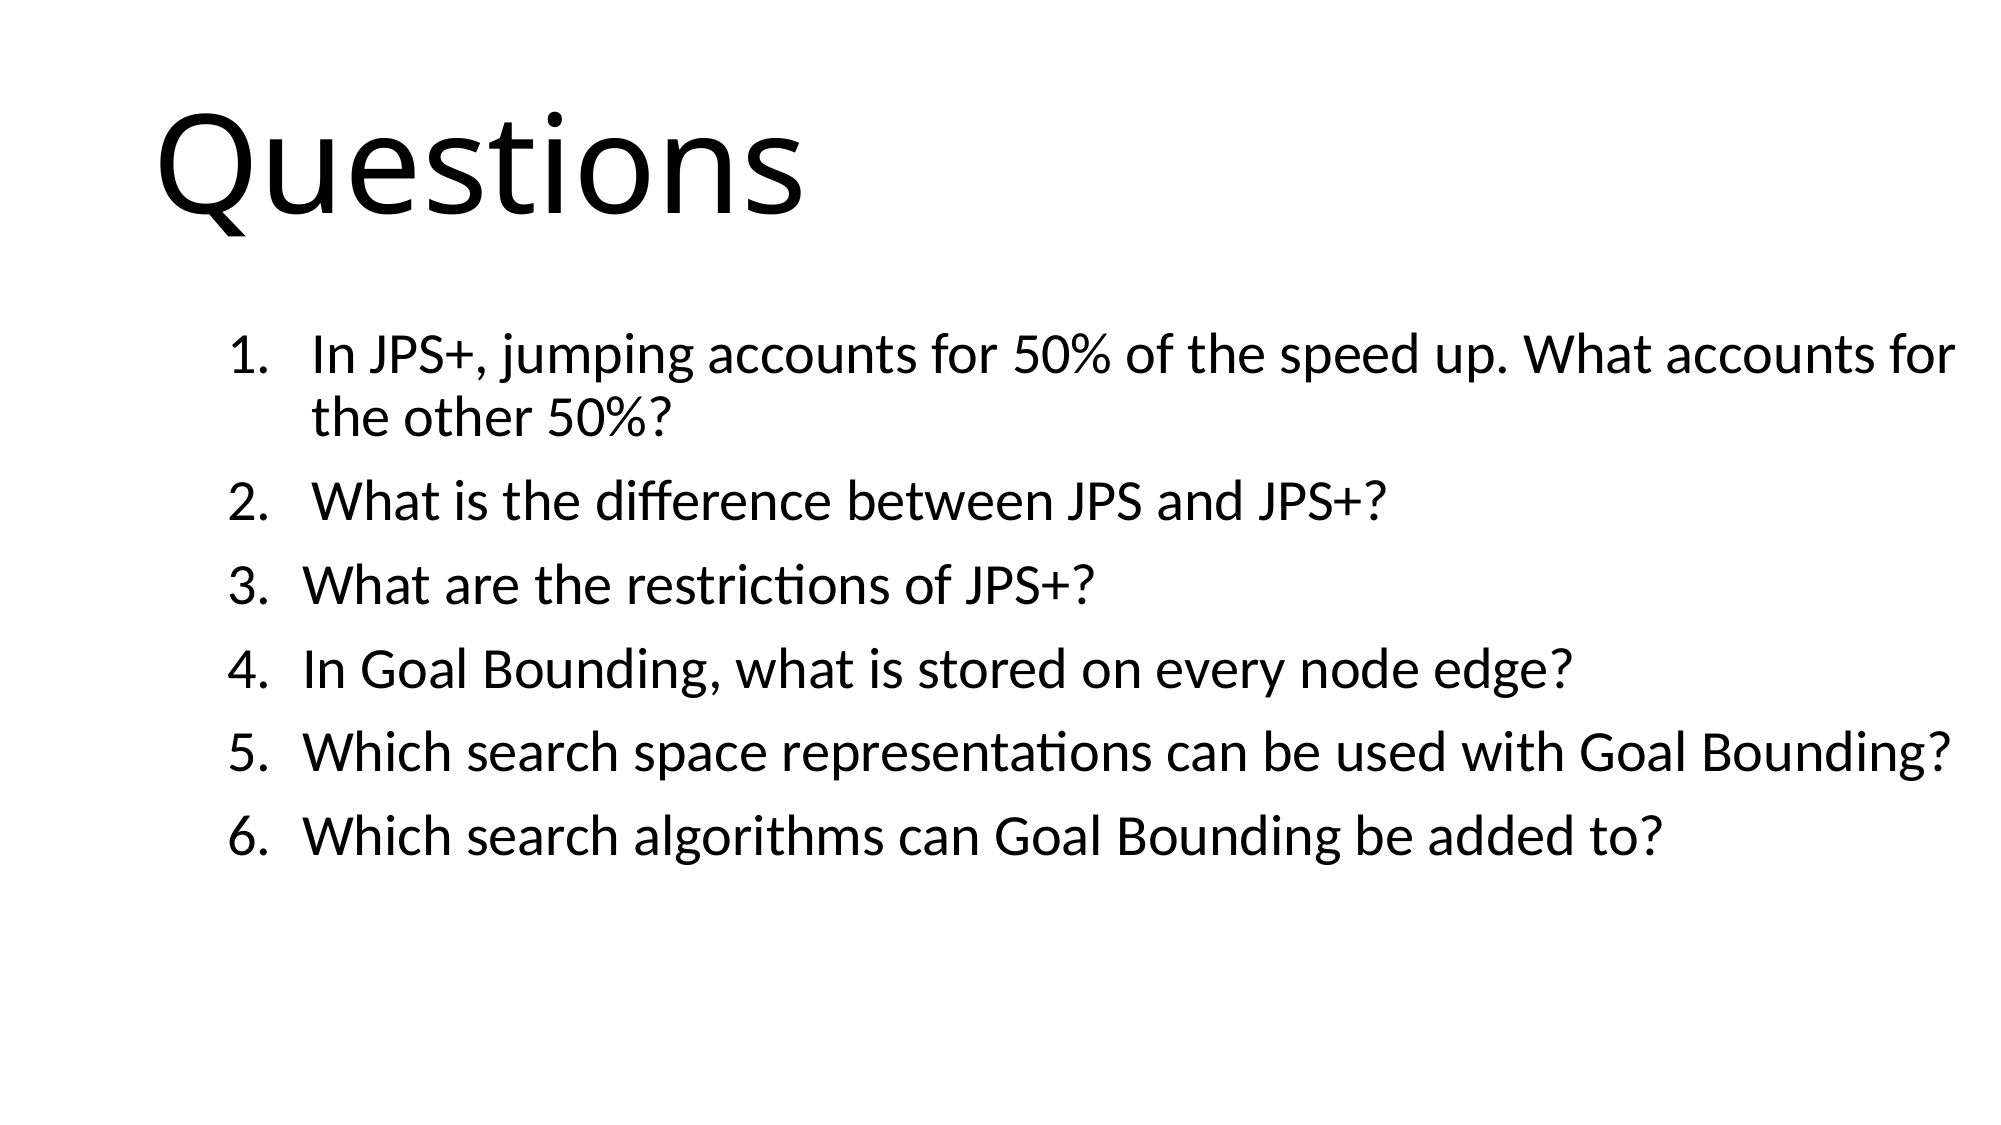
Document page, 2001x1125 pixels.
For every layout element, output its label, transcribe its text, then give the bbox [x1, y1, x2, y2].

title Questions [137, 59, 1863, 278]
list In JPS+, jumping accounts for 50% of the speed up. What accounts for the other 50%? What is the difference between JPS and JPS+? What are the restrictions of JPS+? In Goal Bounding, what is stored on every node edge? Which search space representations can be used with Goal Bounding? Which search algorithms can Goal Bounding be added to? [212, 315, 2000, 1094]
